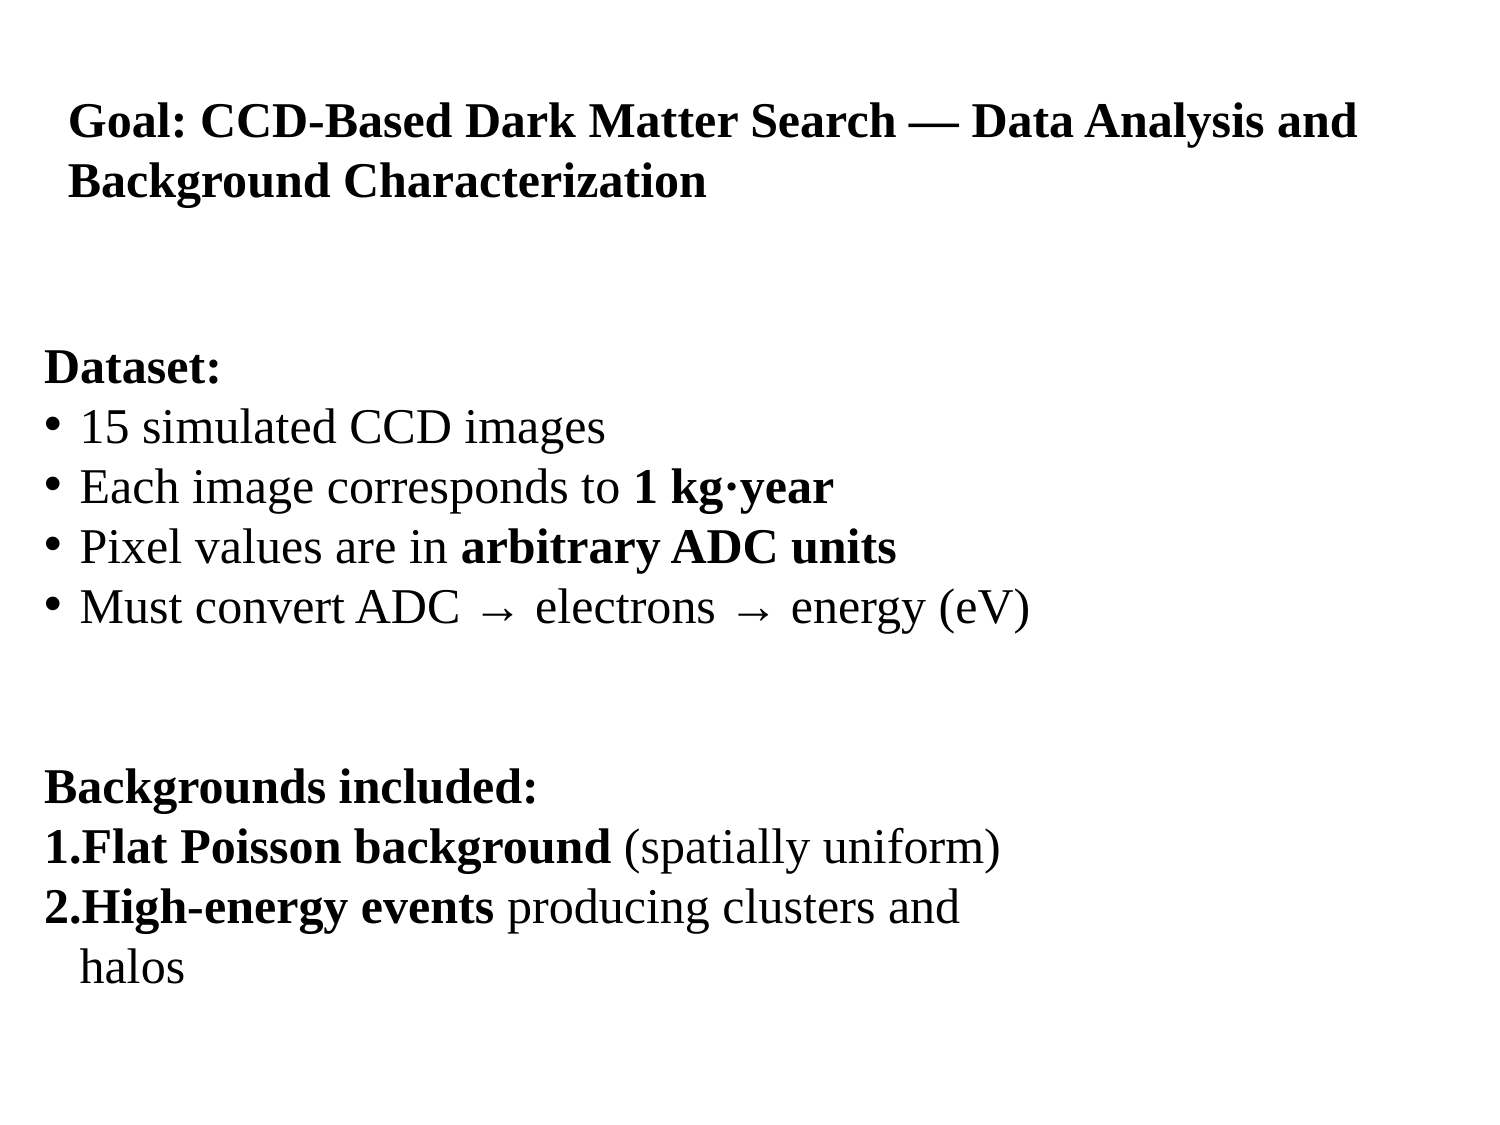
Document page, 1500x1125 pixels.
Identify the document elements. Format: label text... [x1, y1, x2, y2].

text_box Goal: CCD-Based Dark Matter Search — Data Analysis and Background Characterization [53, 80, 1447, 216]
text_box Dataset: 15 simulated CCD images Each image corresponds to 1 kg·year Pixel values are in arbitrary ADC units Must convert ADC → electrons → energy (eV) Backgrounds included: Flat Poisson background (spatially uniform) High-energy events producing clusters and halos [29, 326, 1055, 1001]
